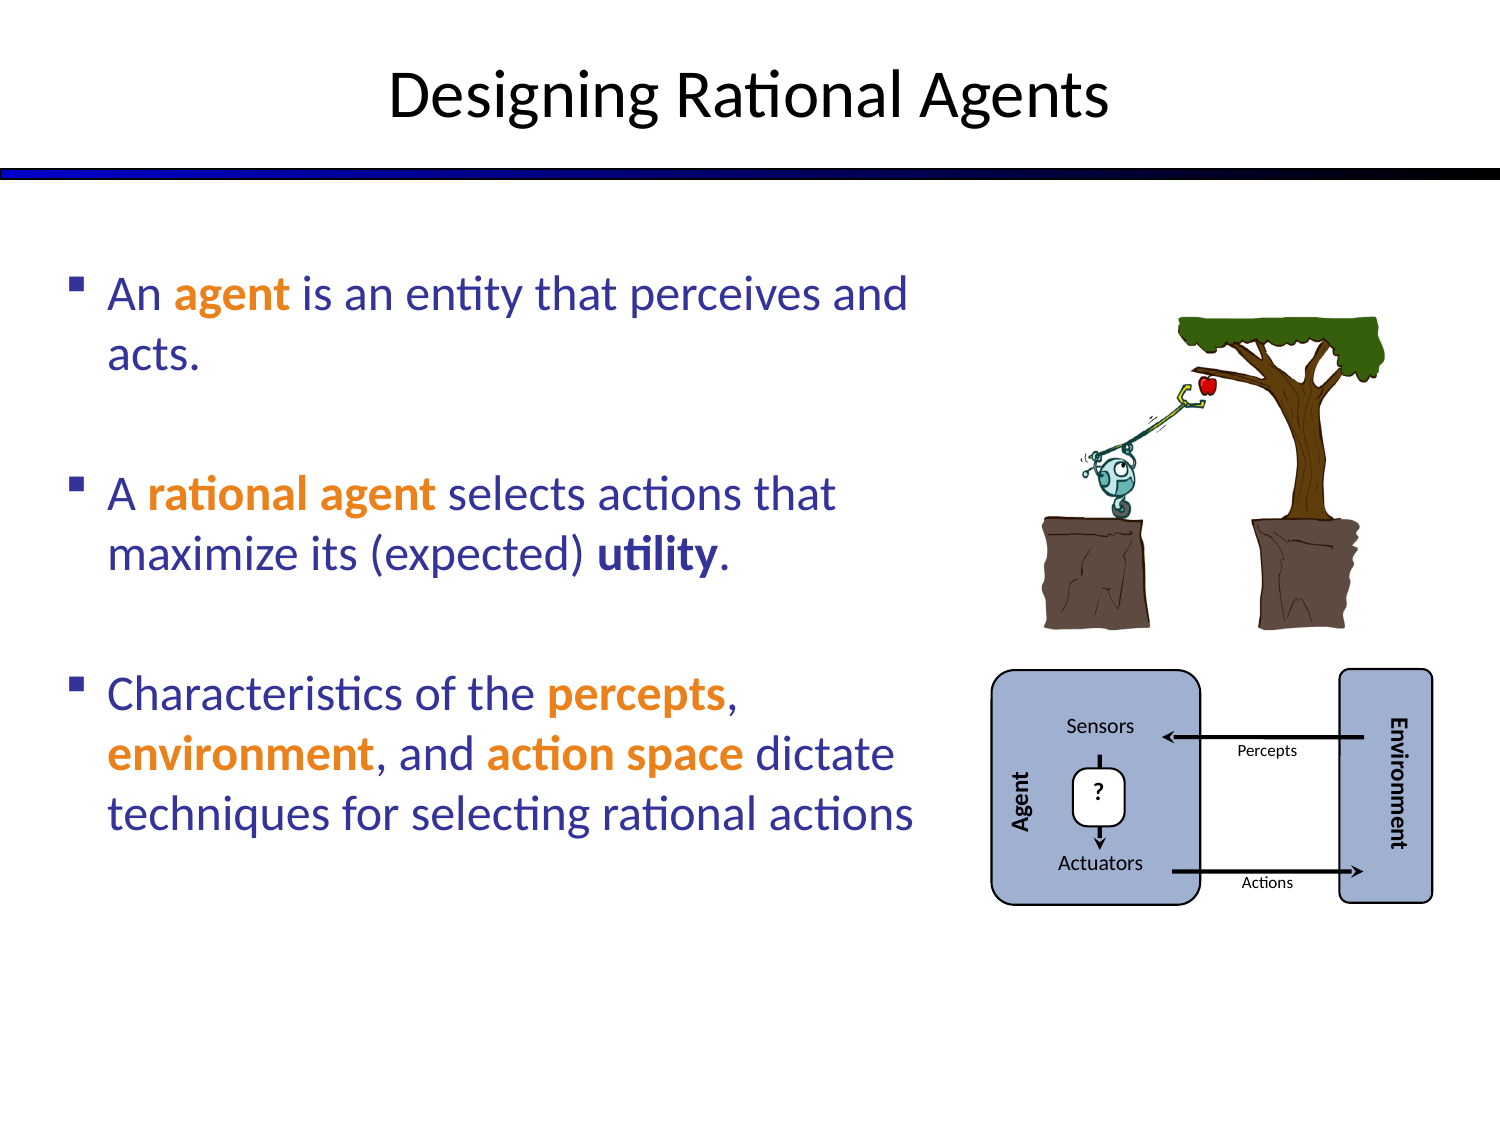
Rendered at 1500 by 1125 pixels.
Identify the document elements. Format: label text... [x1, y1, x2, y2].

picture [1036, 312, 1388, 635]
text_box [991, 668, 1433, 927]
list An agent is an entity that perceives and acts. A rational agent selects actions that maximize its (expected) utility. Characteristics of the percepts, environment, and action space dictate techniques for selecting rational actions [49, 183, 942, 1013]
title Designing Rational Agents [0, 0, 1500, 184]
